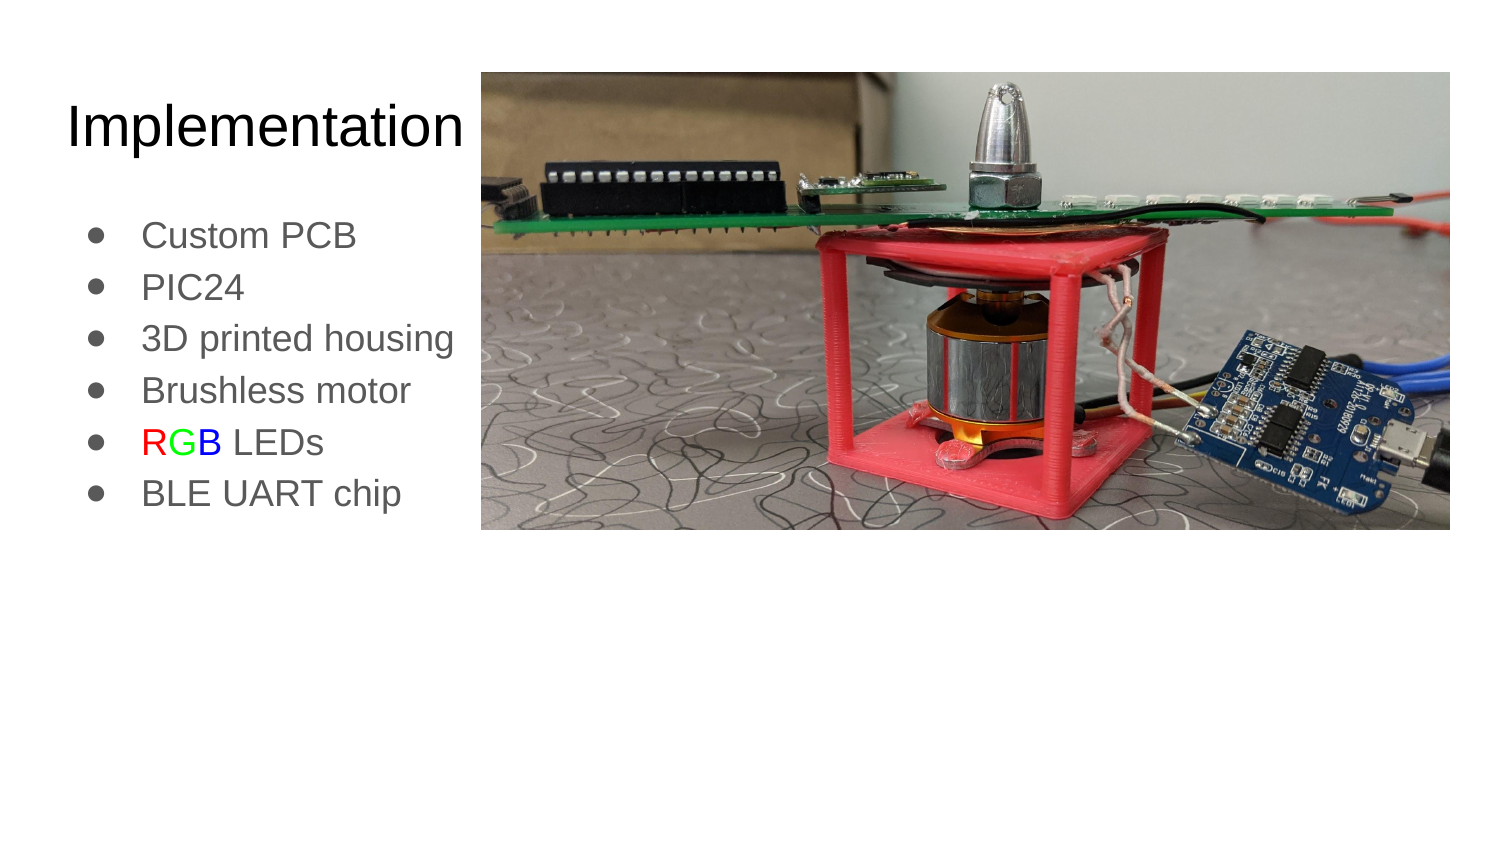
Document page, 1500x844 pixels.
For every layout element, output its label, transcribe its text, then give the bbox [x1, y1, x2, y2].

picture [481, 72, 1451, 531]
title Implementation [51, 72, 480, 167]
list Custom PCB PIC24 3D printed housing Brushless motor RGB LEDs BLE UART chip [51, 189, 476, 532]
